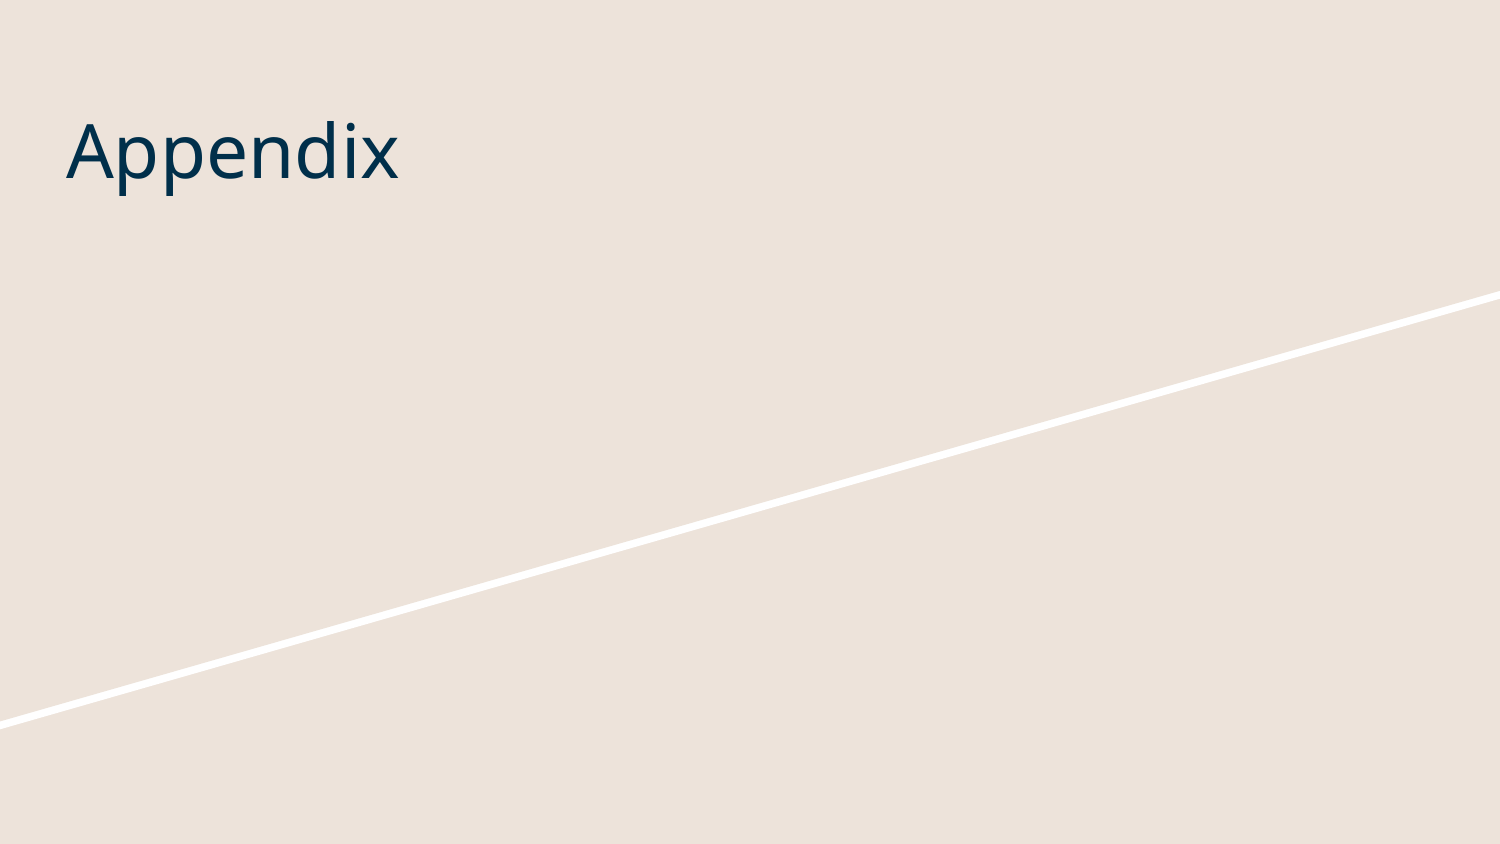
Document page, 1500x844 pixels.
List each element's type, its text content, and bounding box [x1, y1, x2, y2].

title Appendix [51, 88, 1449, 299]
